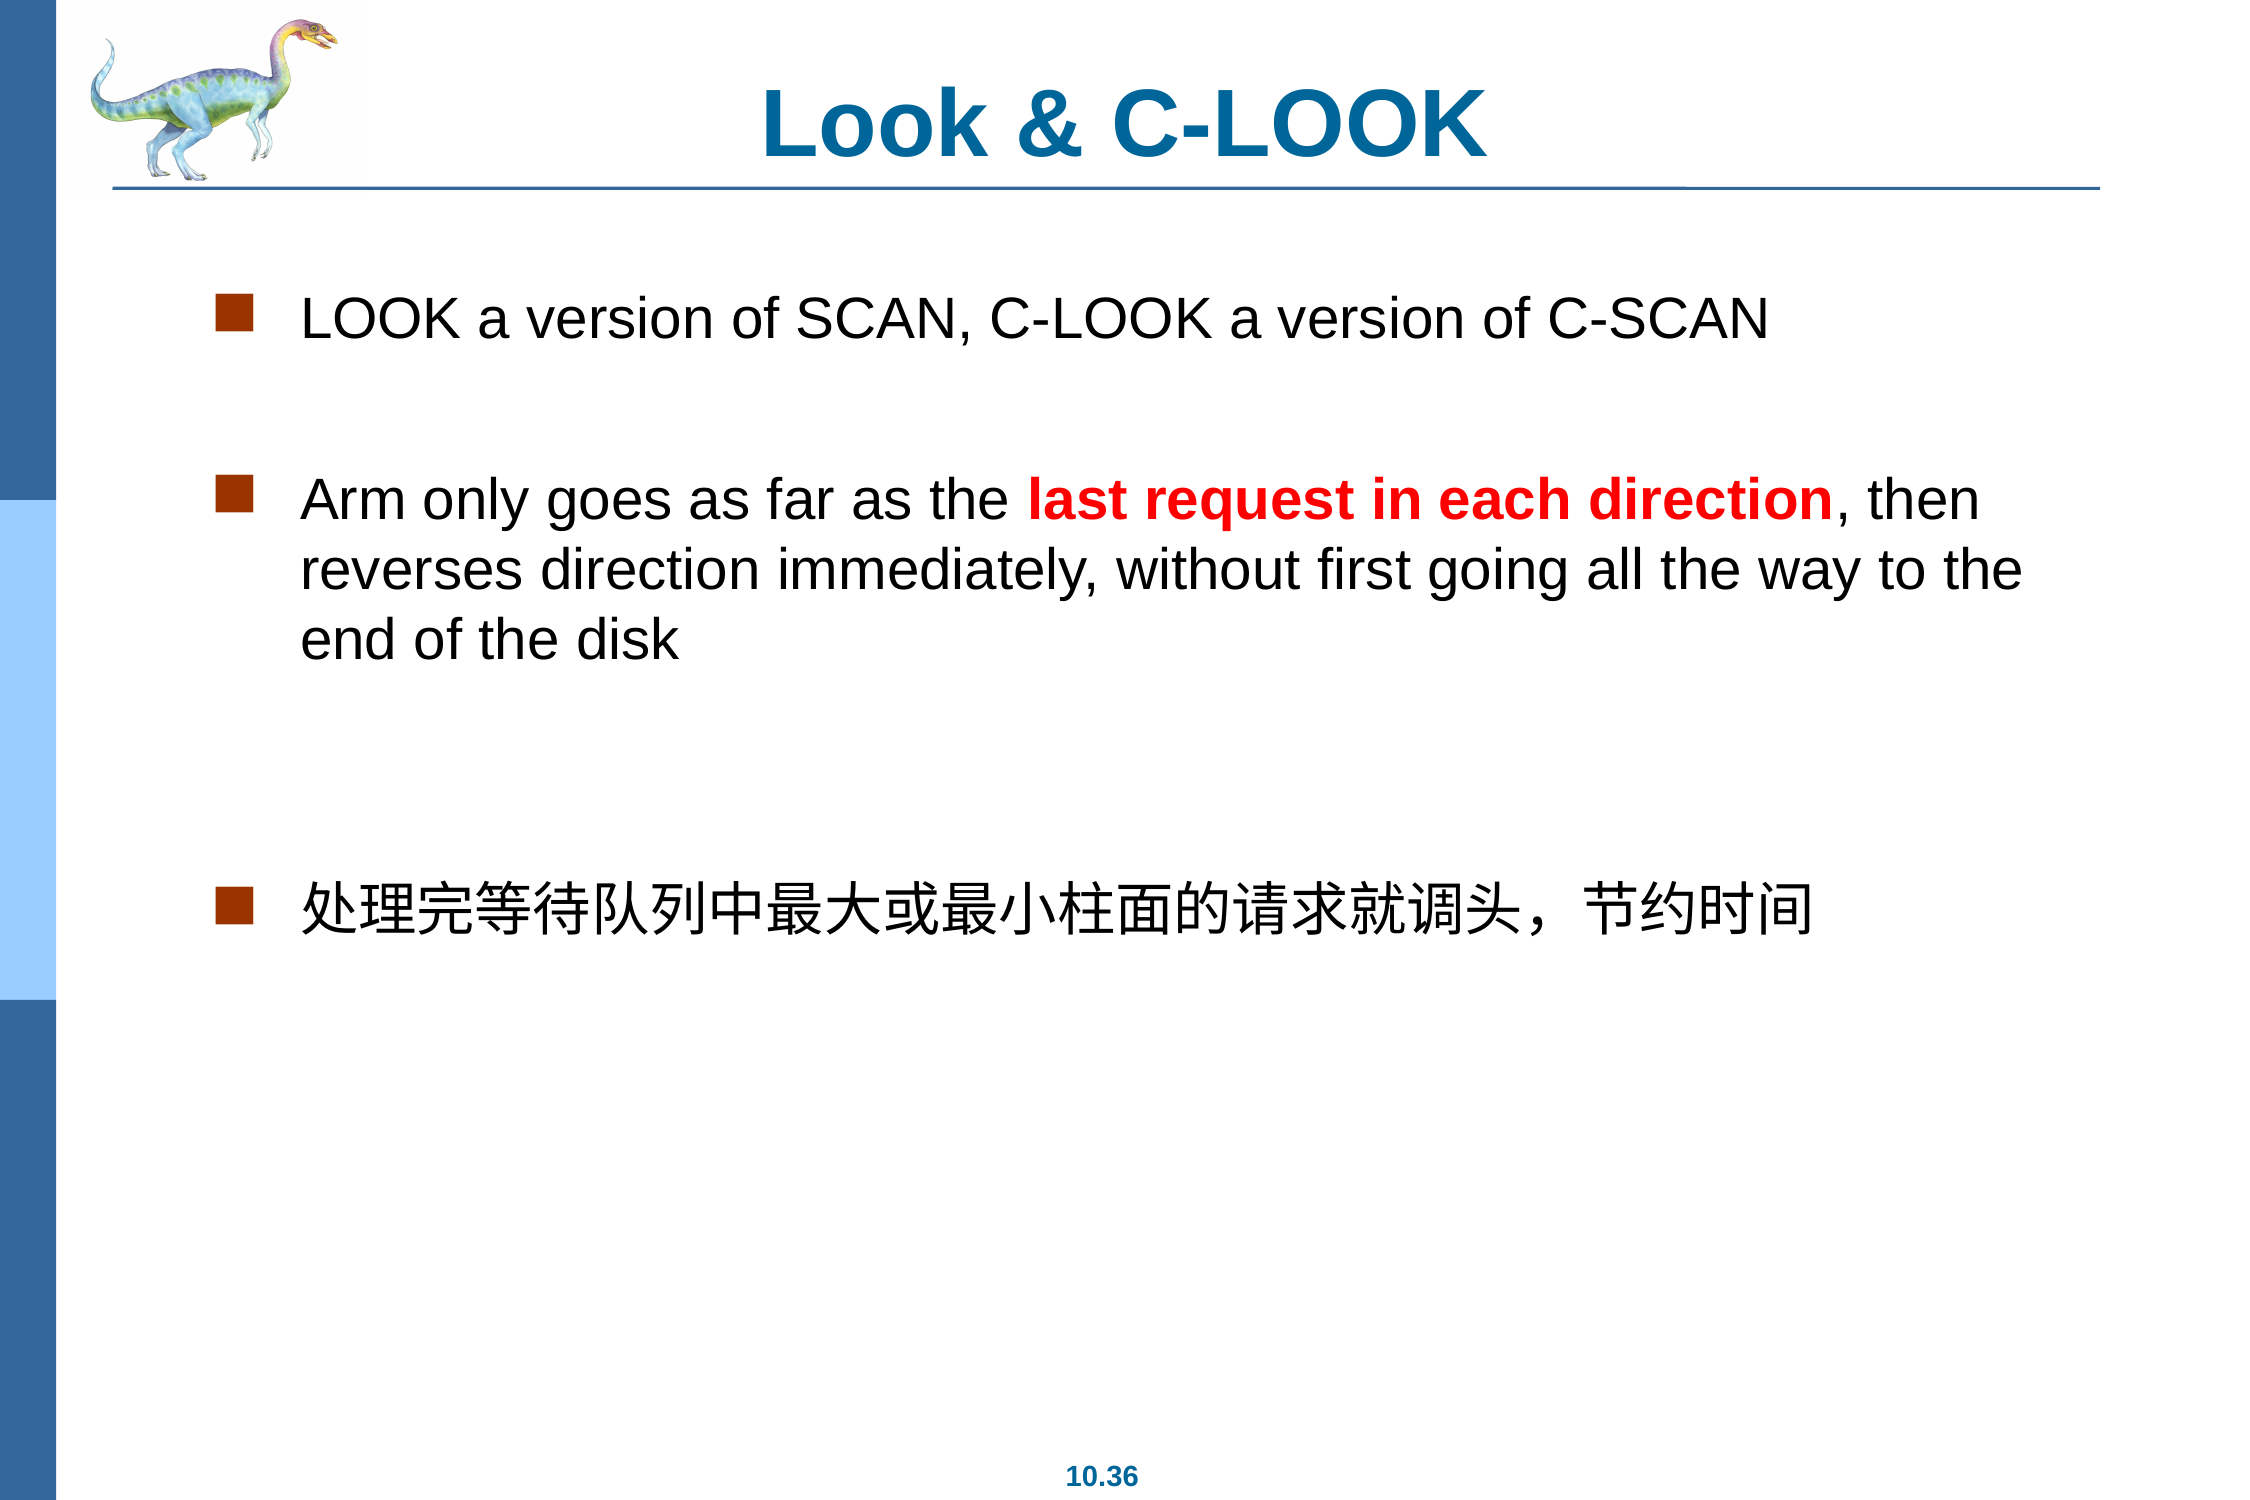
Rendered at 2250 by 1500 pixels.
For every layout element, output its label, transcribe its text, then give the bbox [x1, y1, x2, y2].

list LOOK a version of SCAN, C-LOOK a version of C-SCAN Arm only goes as far as the last request in each direction, then reverses direction immediately, without first going all the way to the end of the disk 处理完等待队列中最大或最小柱面的请求就调头，节约时间 [198, 269, 2085, 983]
picture [70, 0, 365, 199]
title Look & C-LOOK [112, 60, 2138, 187]
